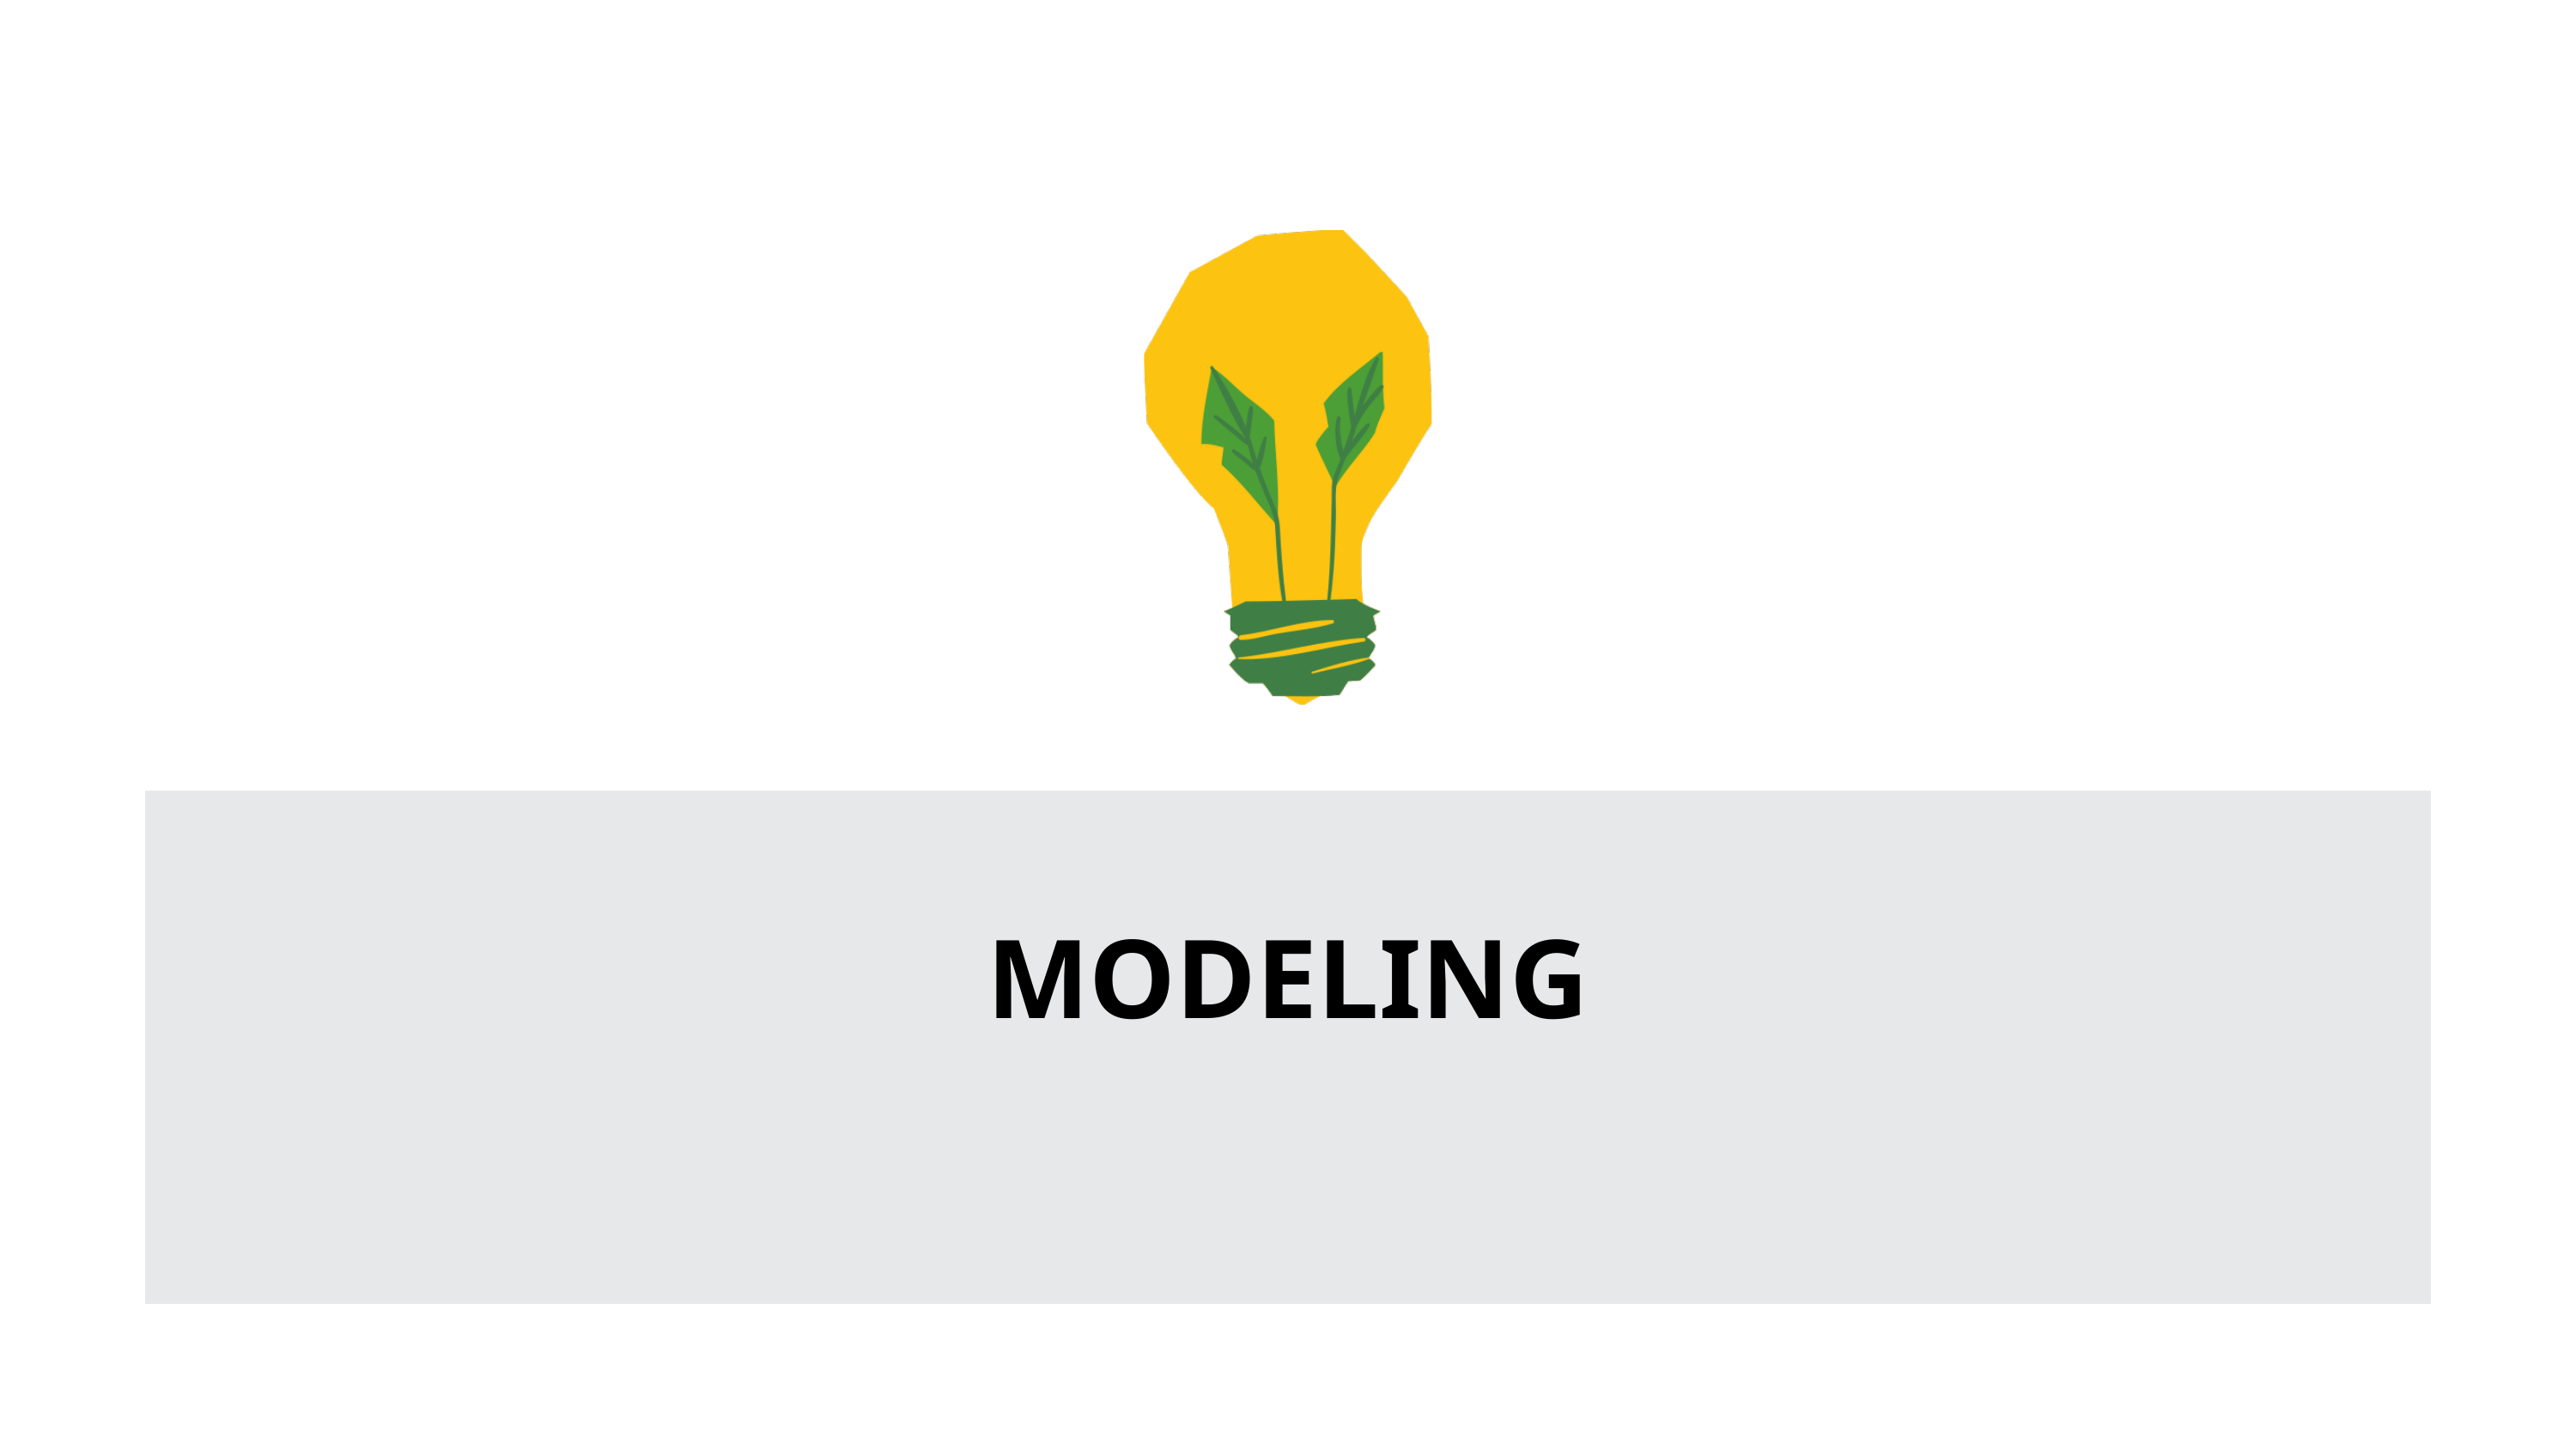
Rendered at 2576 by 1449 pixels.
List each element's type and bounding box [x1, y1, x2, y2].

text_box [1144, 230, 1432, 706]
text_box [144, 790, 2432, 1304]
